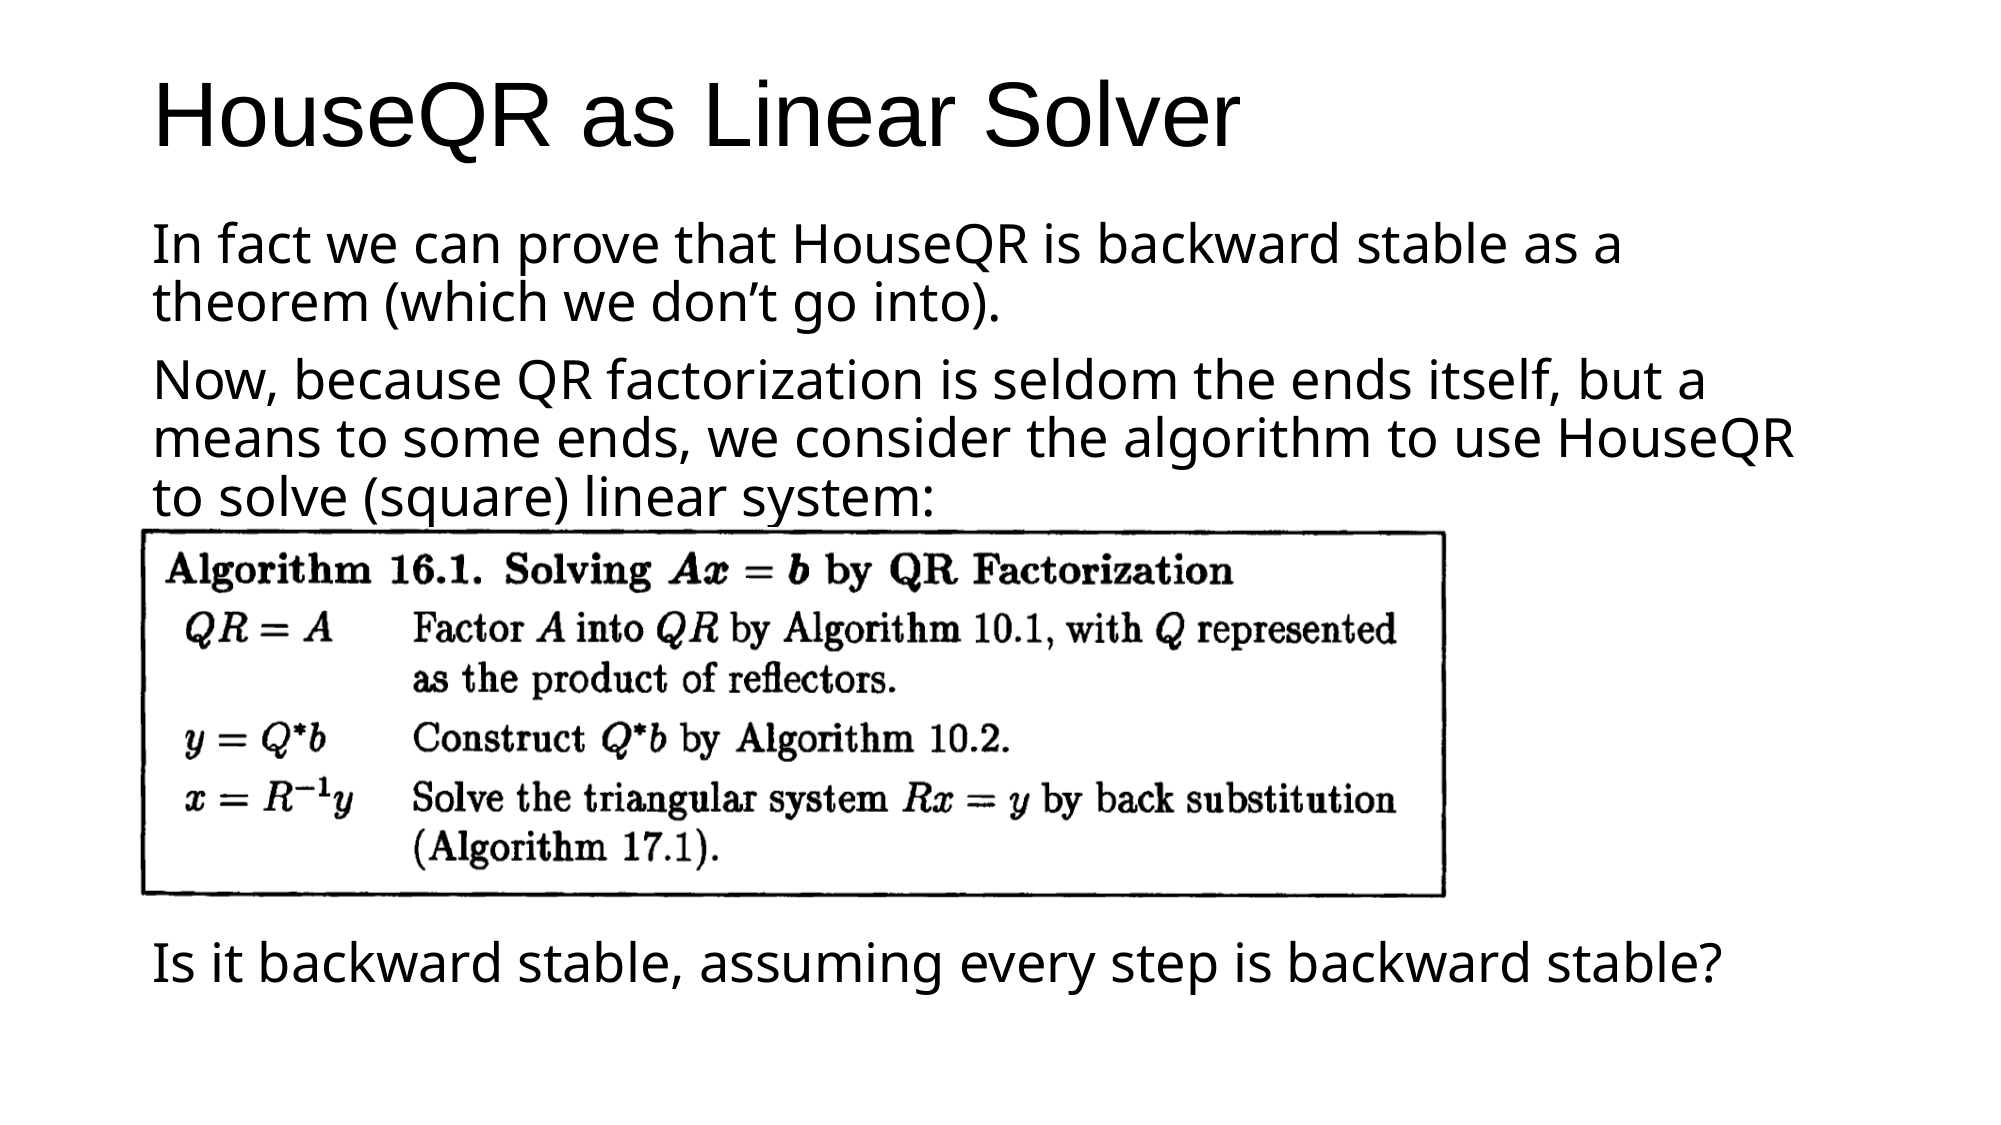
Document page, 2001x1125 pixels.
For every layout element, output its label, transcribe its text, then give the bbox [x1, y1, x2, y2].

list In fact we can prove that HouseQR is backward stable as a theorem (which we don’t go into). Now, because QR factorization is seldom the ends itself, but a means to some ends, we consider the algorithm to use HouseQR to solve (square) linear system: Is it backward stable, assuming every step is backward stable? [137, 208, 1863, 1014]
title HouseQR as Linear Solver [137, 59, 1863, 175]
picture [137, 527, 1447, 899]
